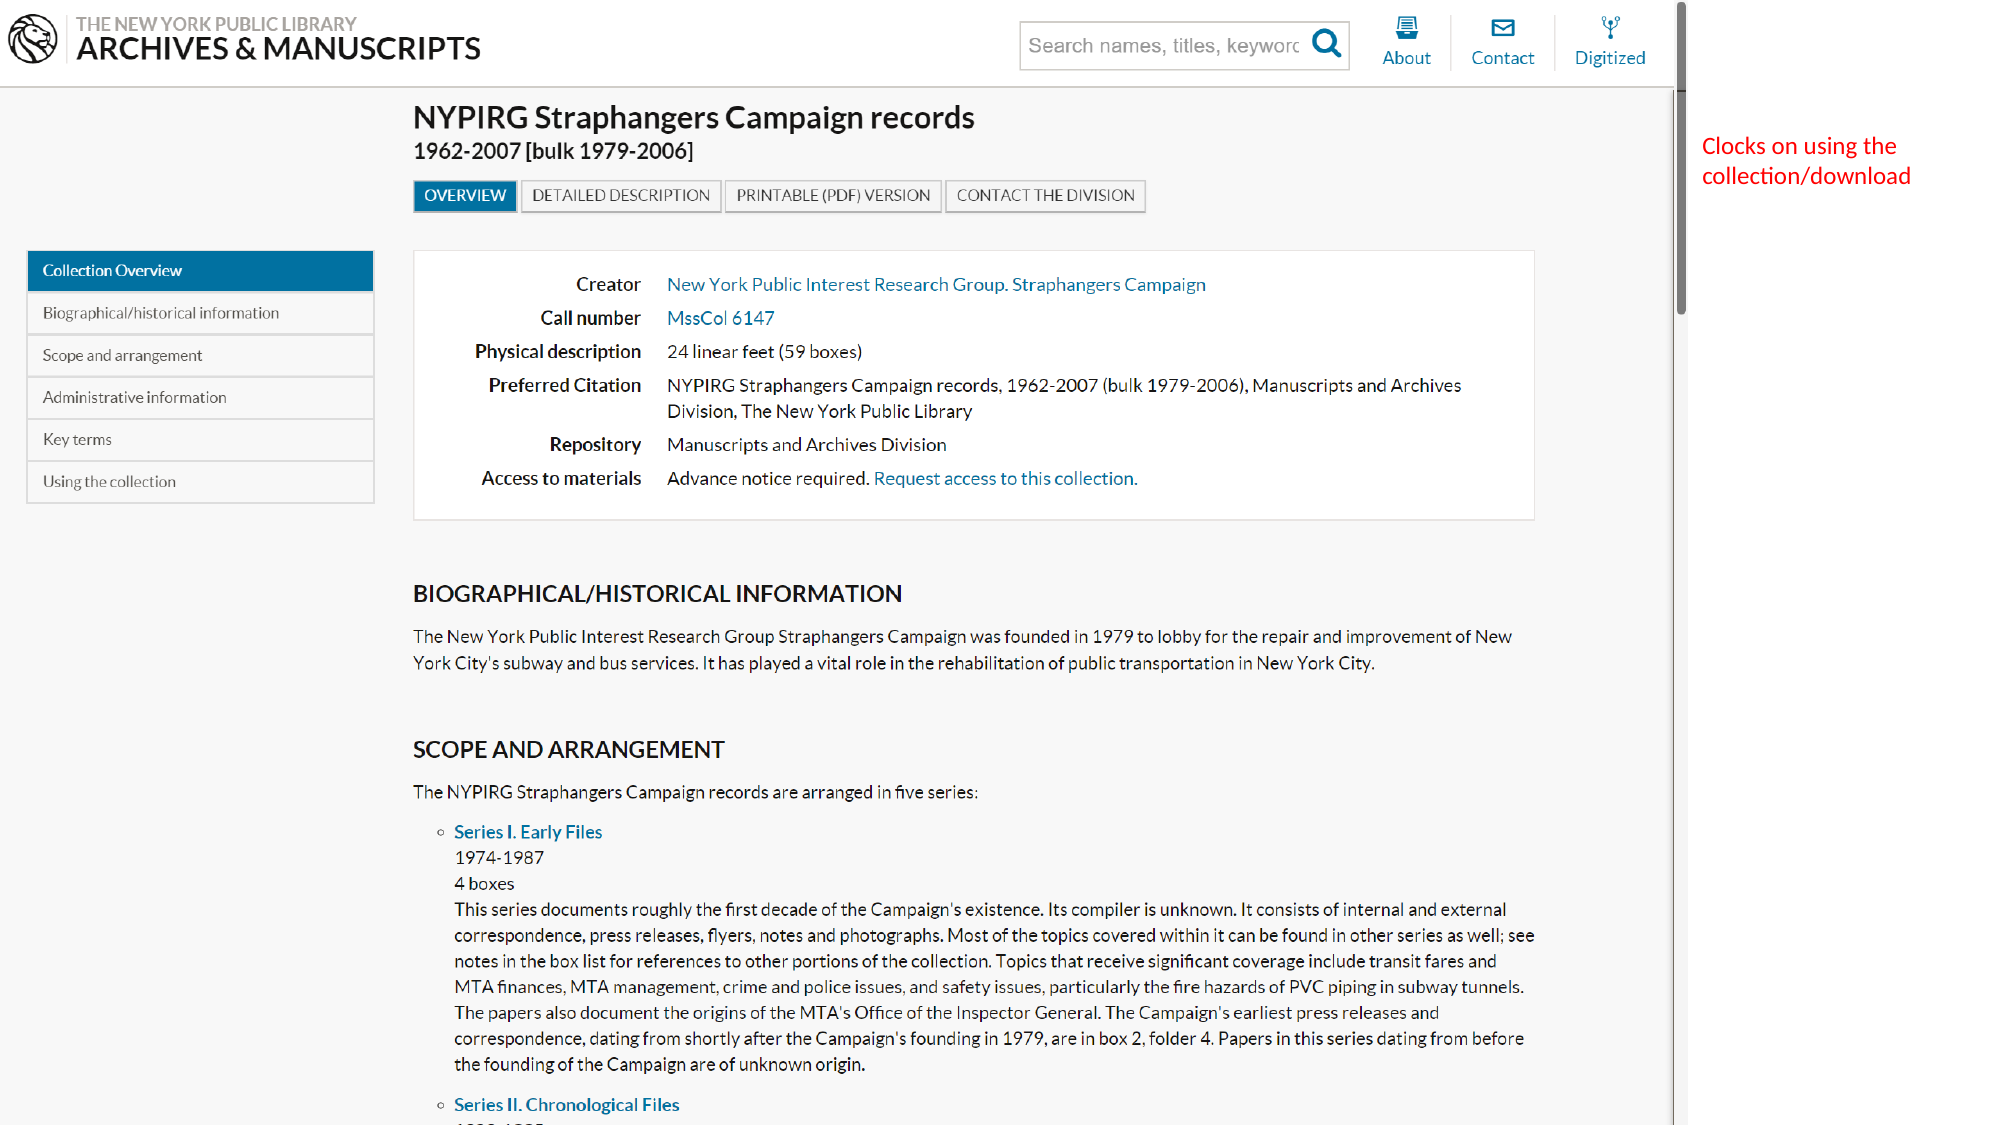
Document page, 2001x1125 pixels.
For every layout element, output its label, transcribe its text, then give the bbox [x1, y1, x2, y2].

picture [0, 0, 1688, 1125]
text_box Clocks on using the collection/download [1688, 122, 2000, 197]
